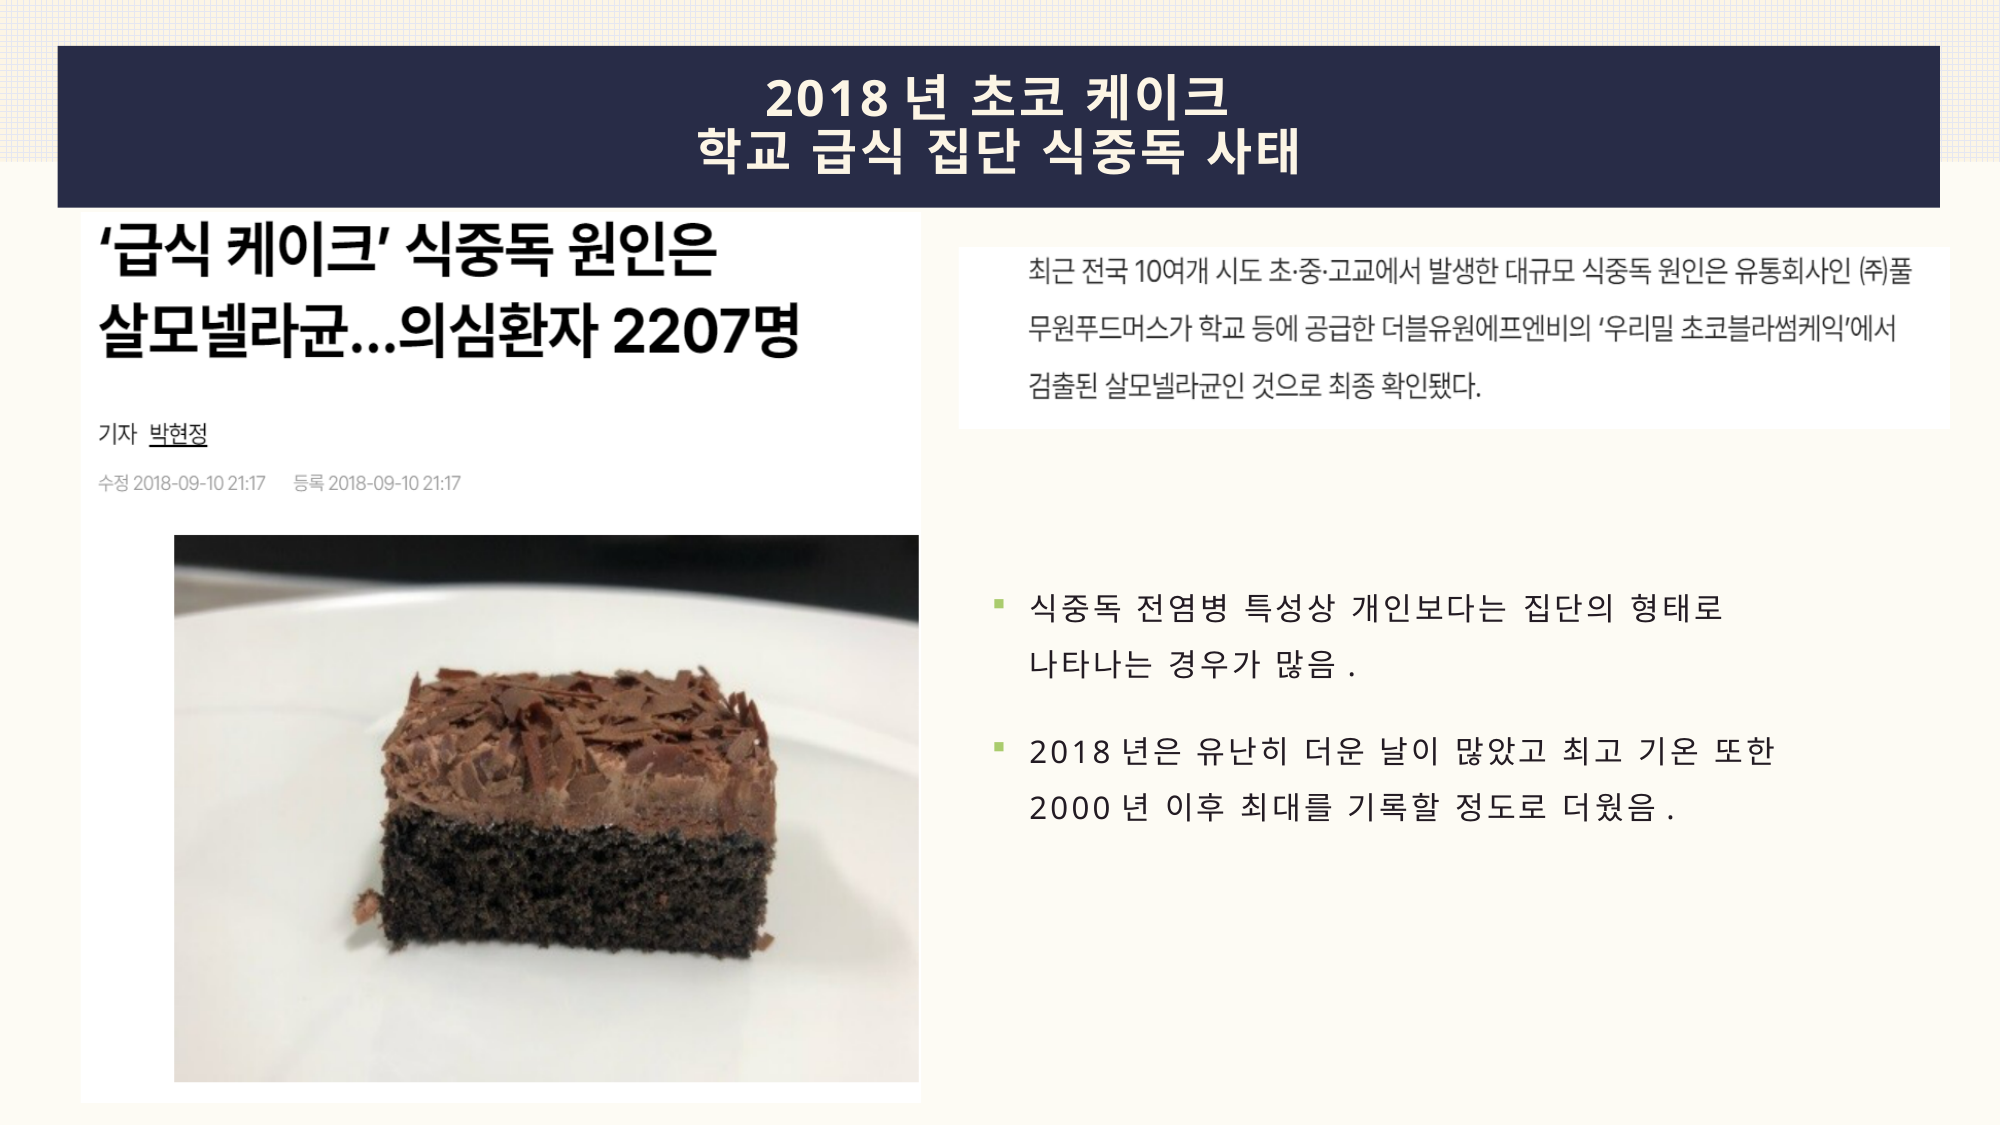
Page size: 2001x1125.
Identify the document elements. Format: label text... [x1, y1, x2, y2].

picture [80, 195, 922, 1103]
picture [958, 247, 1950, 429]
title 2018년 초코 케이크 학교 급식 집단 식중독 사태 [104, 79, 1894, 176]
list 식중독 전염병 특성상 개인보다는 집단의 형태로 나타나는 경우가 많음. 2018년은 유난히 더운 날이 많았고 최고 기온 또한 2000년 이후 최대를 기록할 정도로 더웠음. [976, 562, 1932, 1103]
